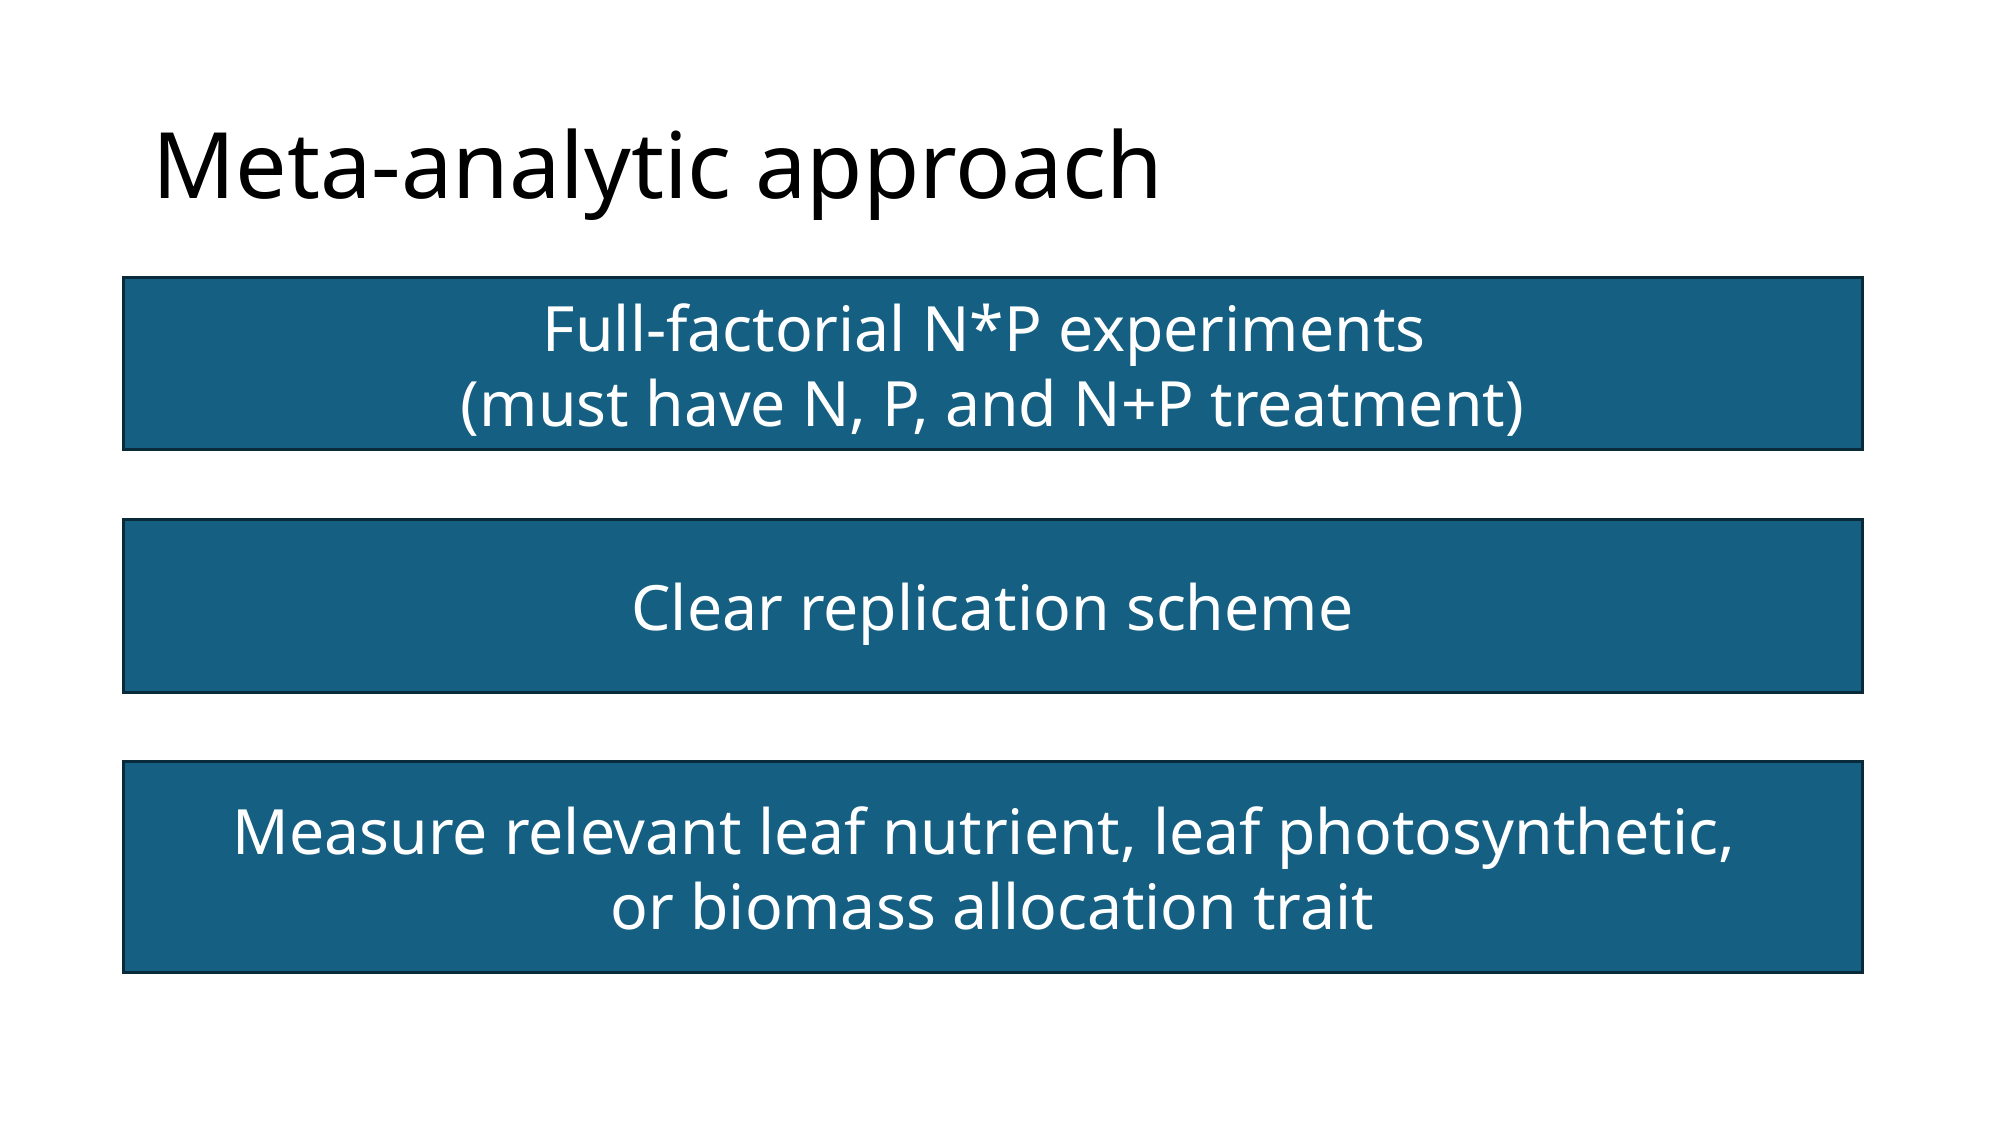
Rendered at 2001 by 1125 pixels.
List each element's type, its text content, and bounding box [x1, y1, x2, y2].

text_box Measure relevant leaf nutrient, leaf photosynthetic, or biomass allocation trait [122, 760, 1864, 974]
text_box Clear replication scheme [122, 518, 1864, 694]
title Meta-analytic approach [137, 59, 1863, 276]
text_box Full-factorial N*P experiments (must have N, P, and N+P treatment) [122, 276, 1864, 451]
